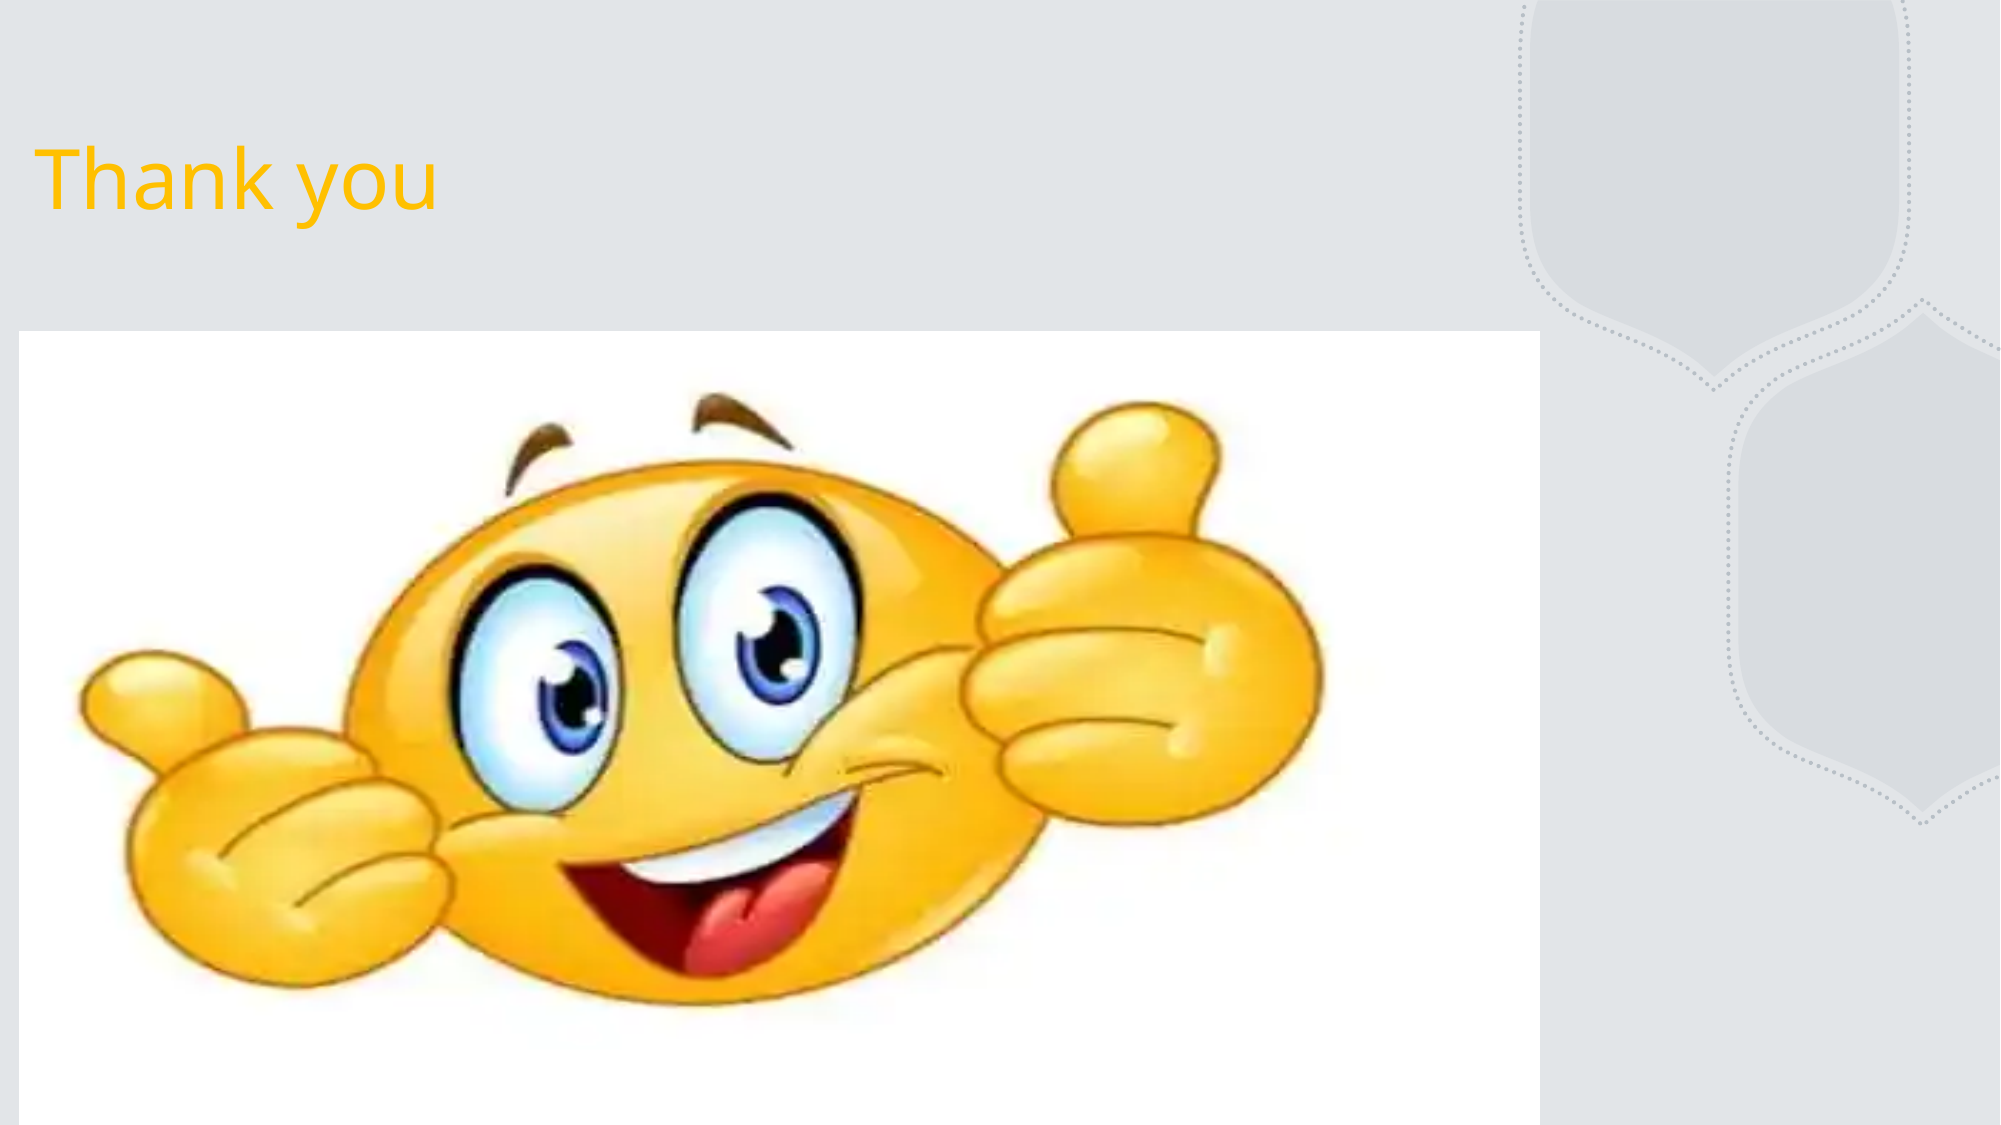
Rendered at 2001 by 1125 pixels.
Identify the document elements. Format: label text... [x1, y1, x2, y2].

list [19, 331, 1540, 1125]
title Thank you [19, 19, 1540, 331]
